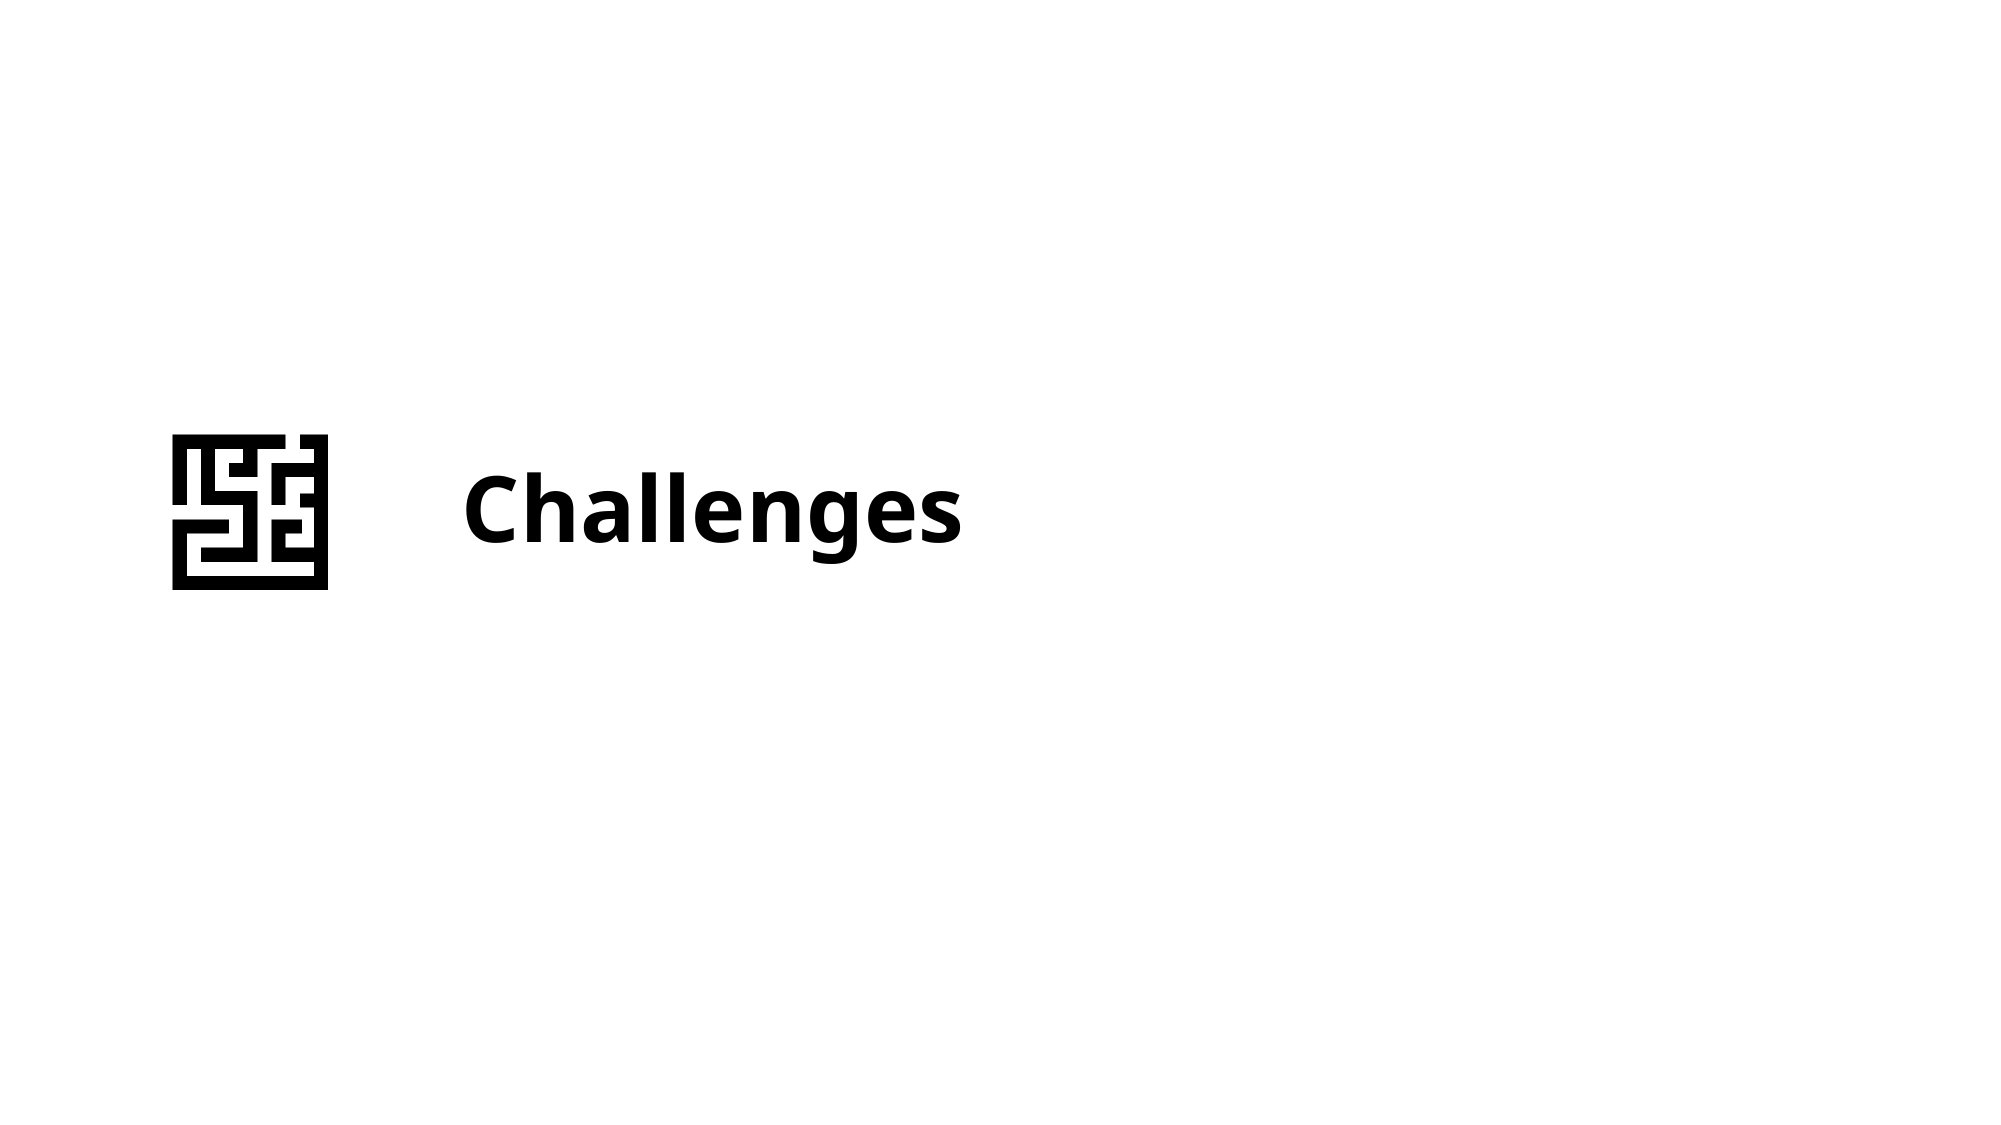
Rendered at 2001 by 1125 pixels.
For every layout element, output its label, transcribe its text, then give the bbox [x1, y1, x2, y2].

text_box Challenges [446, 350, 1863, 675]
picture [137, 399, 363, 625]
